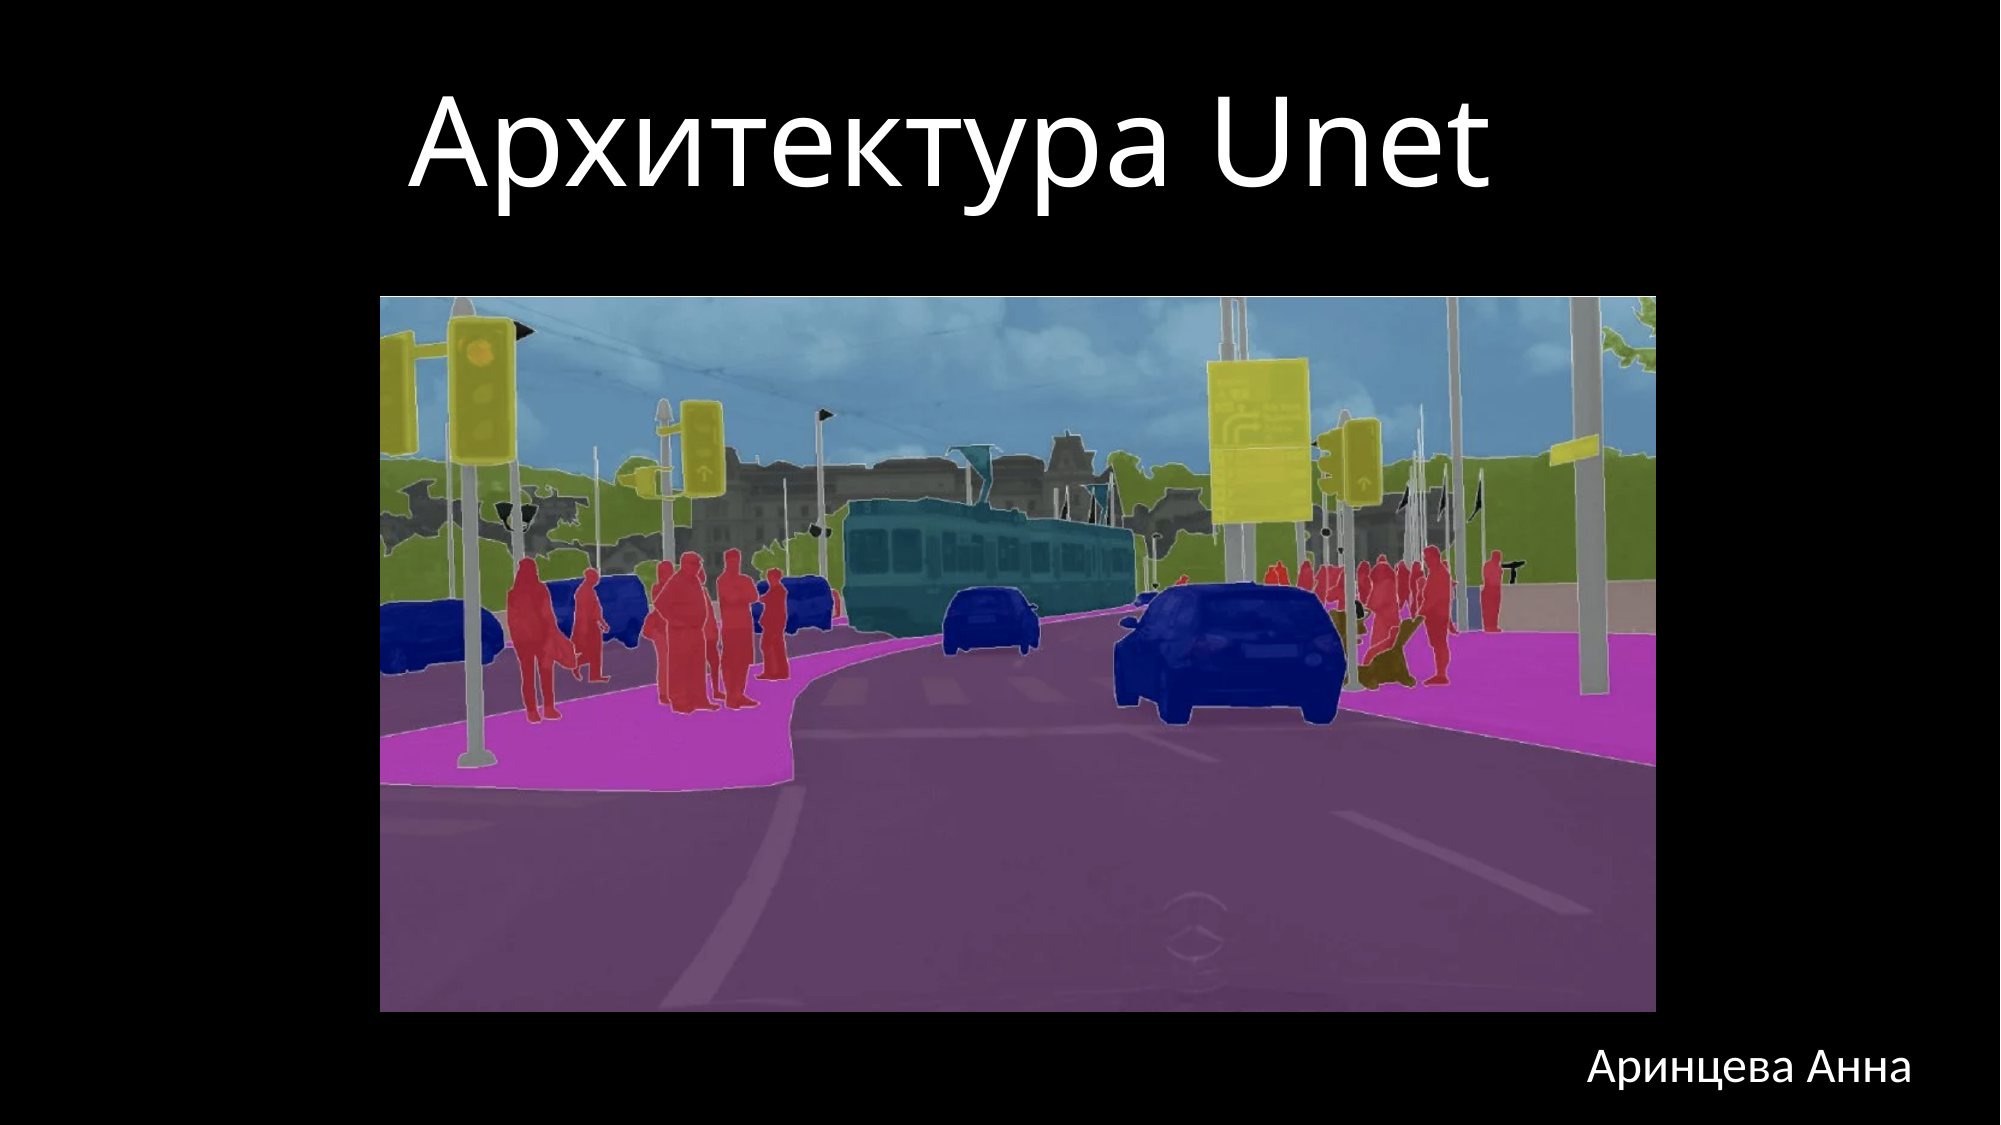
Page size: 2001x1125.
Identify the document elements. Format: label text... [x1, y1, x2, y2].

title Архитектура Unet [200, 0, 1701, 222]
subtitle Аринцева Анна [999, 1032, 2000, 1125]
picture [380, 296, 1656, 1012]
